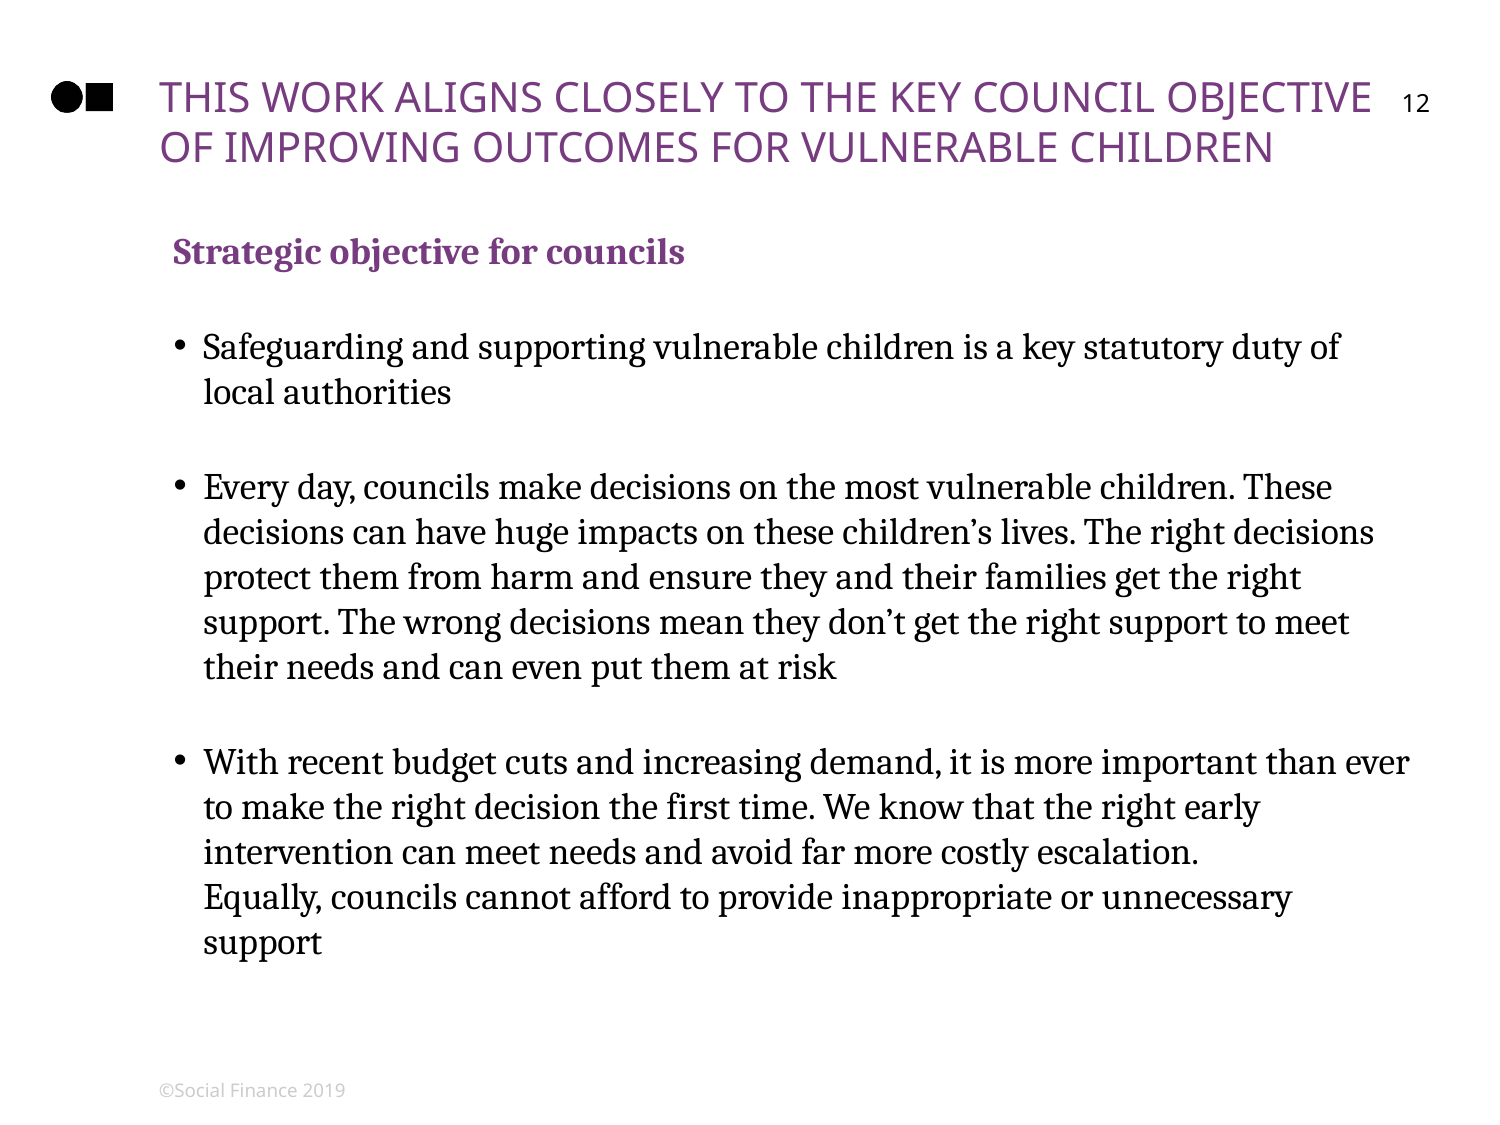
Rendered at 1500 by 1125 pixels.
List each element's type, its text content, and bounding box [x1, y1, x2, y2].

text_box Strategic objective for councils Safeguarding and supporting vulnerable children is a key statutory duty of local authorities Every day, councils make decisions on the most vulnerable children. These decisions can have huge impacts on these children’s lives. The right decisions protect them from harm and ensure they and their families get the right support. The wrong decisions mean they don’t get the right support to meet their needs and can even put them at risk With recent budget cuts and increasing demand, it is more important than ever to make the right decision the first time. We know that the right early intervention can meet needs and avoid far more costly escalation. Equally, councils cannot afford to provide inappropriate or unnecessary support [159, 219, 1433, 970]
slide_number 12 [1388, 87, 1431, 148]
picture [51, 81, 113, 113]
title This work aligns closely to the key council objective of improving outcomes for vulnerable children [159, 70, 1388, 183]
